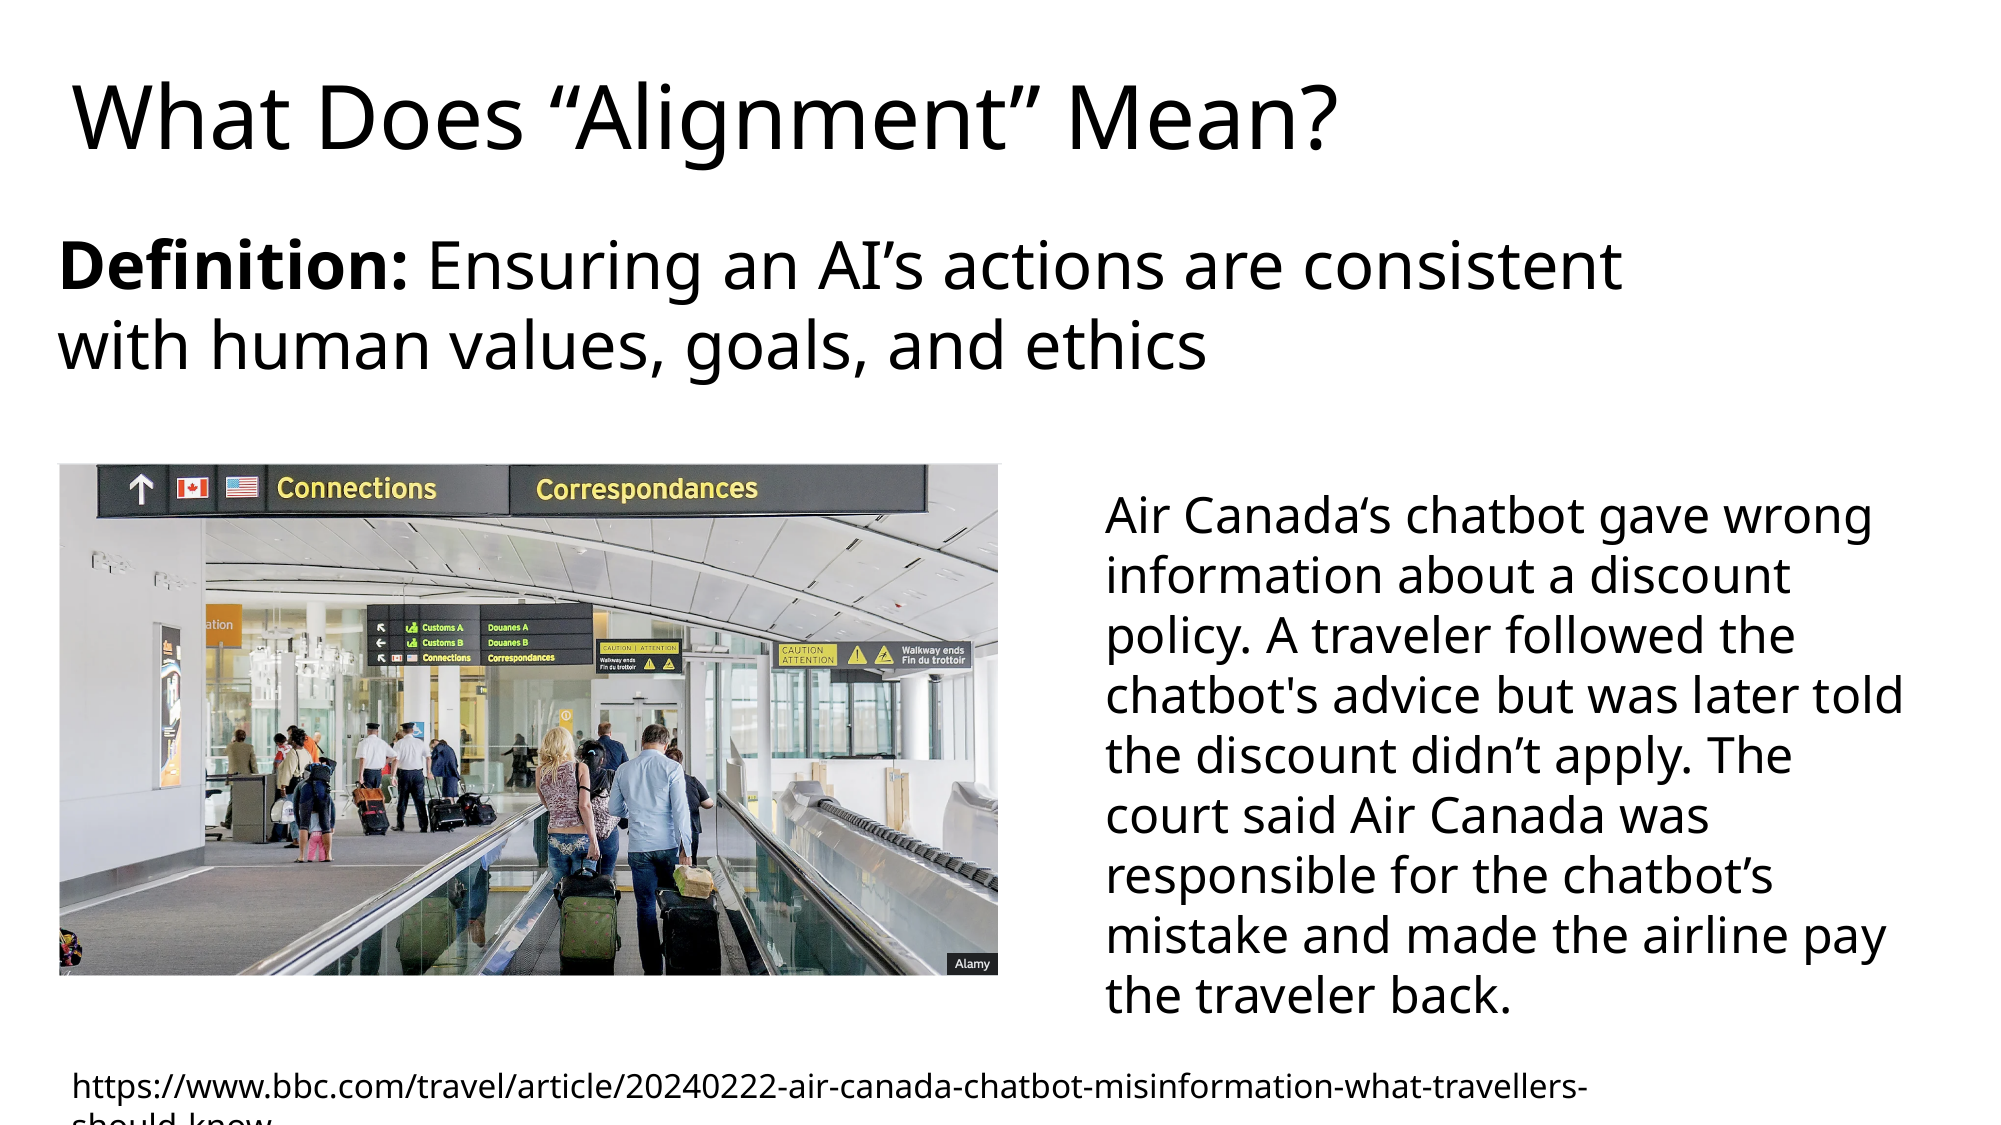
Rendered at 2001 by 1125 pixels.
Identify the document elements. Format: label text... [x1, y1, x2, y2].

text_box What Does “Alignment” Mean? [57, 53, 1943, 176]
text_box Definition: Ensuring an AI’s actions are consistent with human values, goals, and ethics​ [57, 219, 1685, 463]
picture [56, 463, 1002, 978]
text_box Air Canada‘s chatbot gave wrong information about a discount policy. A traveler followed the chatbot's advice but was later told the discount didn’t apply. The court said Air Canada was responsible for the chatbot’s mistake and made the airline pay the traveler back. [1090, 476, 1925, 1032]
text_box https://www.bbc.com/travel/article/20240222-air-canada-chatbot-misinformation-what-travellers-should-know [56, 1058, 1652, 1125]
